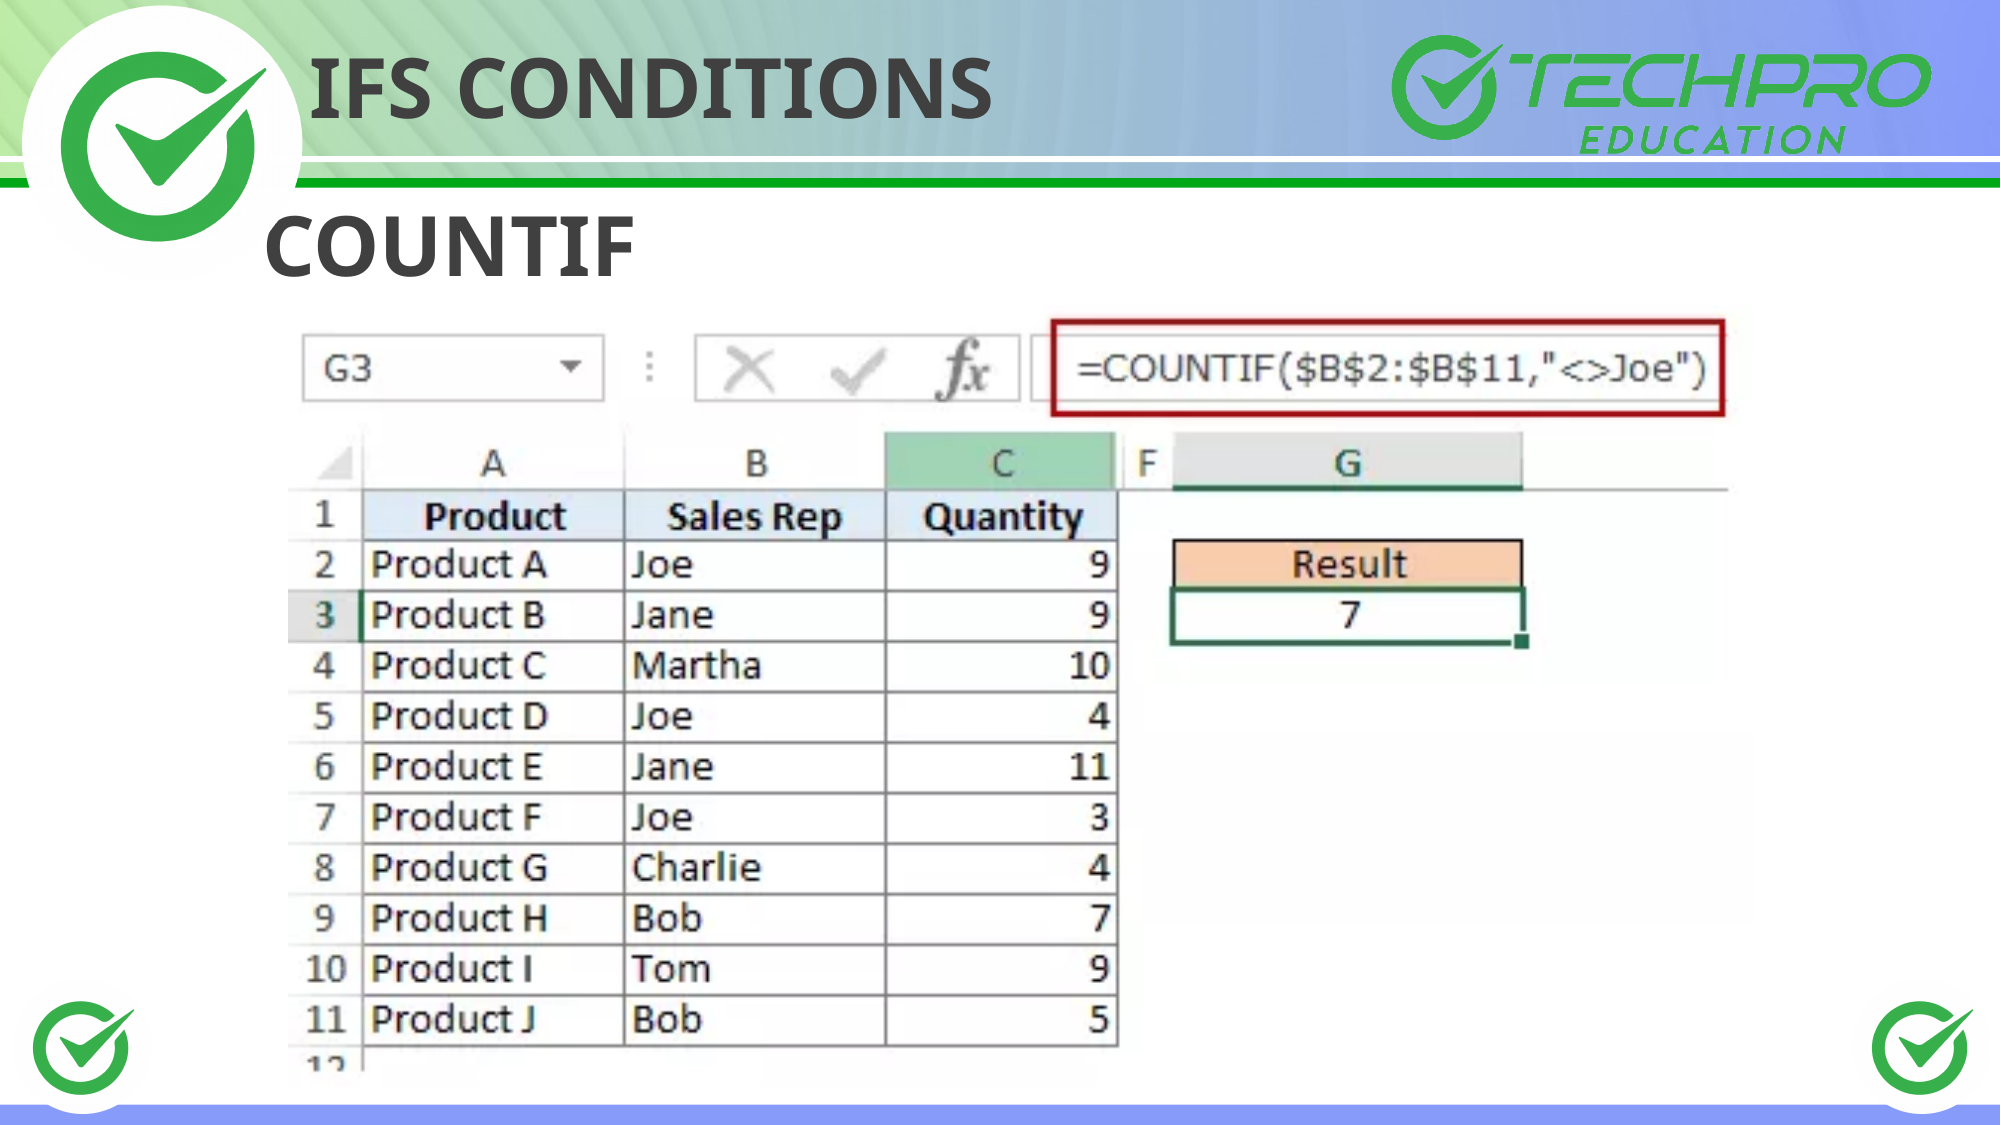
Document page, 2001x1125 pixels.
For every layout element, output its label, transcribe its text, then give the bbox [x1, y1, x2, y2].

list IFS CONDITIONS [321, 39, 1386, 148]
picture [0, 0, 2000, 303]
picture [288, 305, 1753, 1087]
picture [0, 969, 161, 1125]
picture [1839, 969, 2000, 1125]
text_box COUNTIF [247, 197, 1889, 306]
